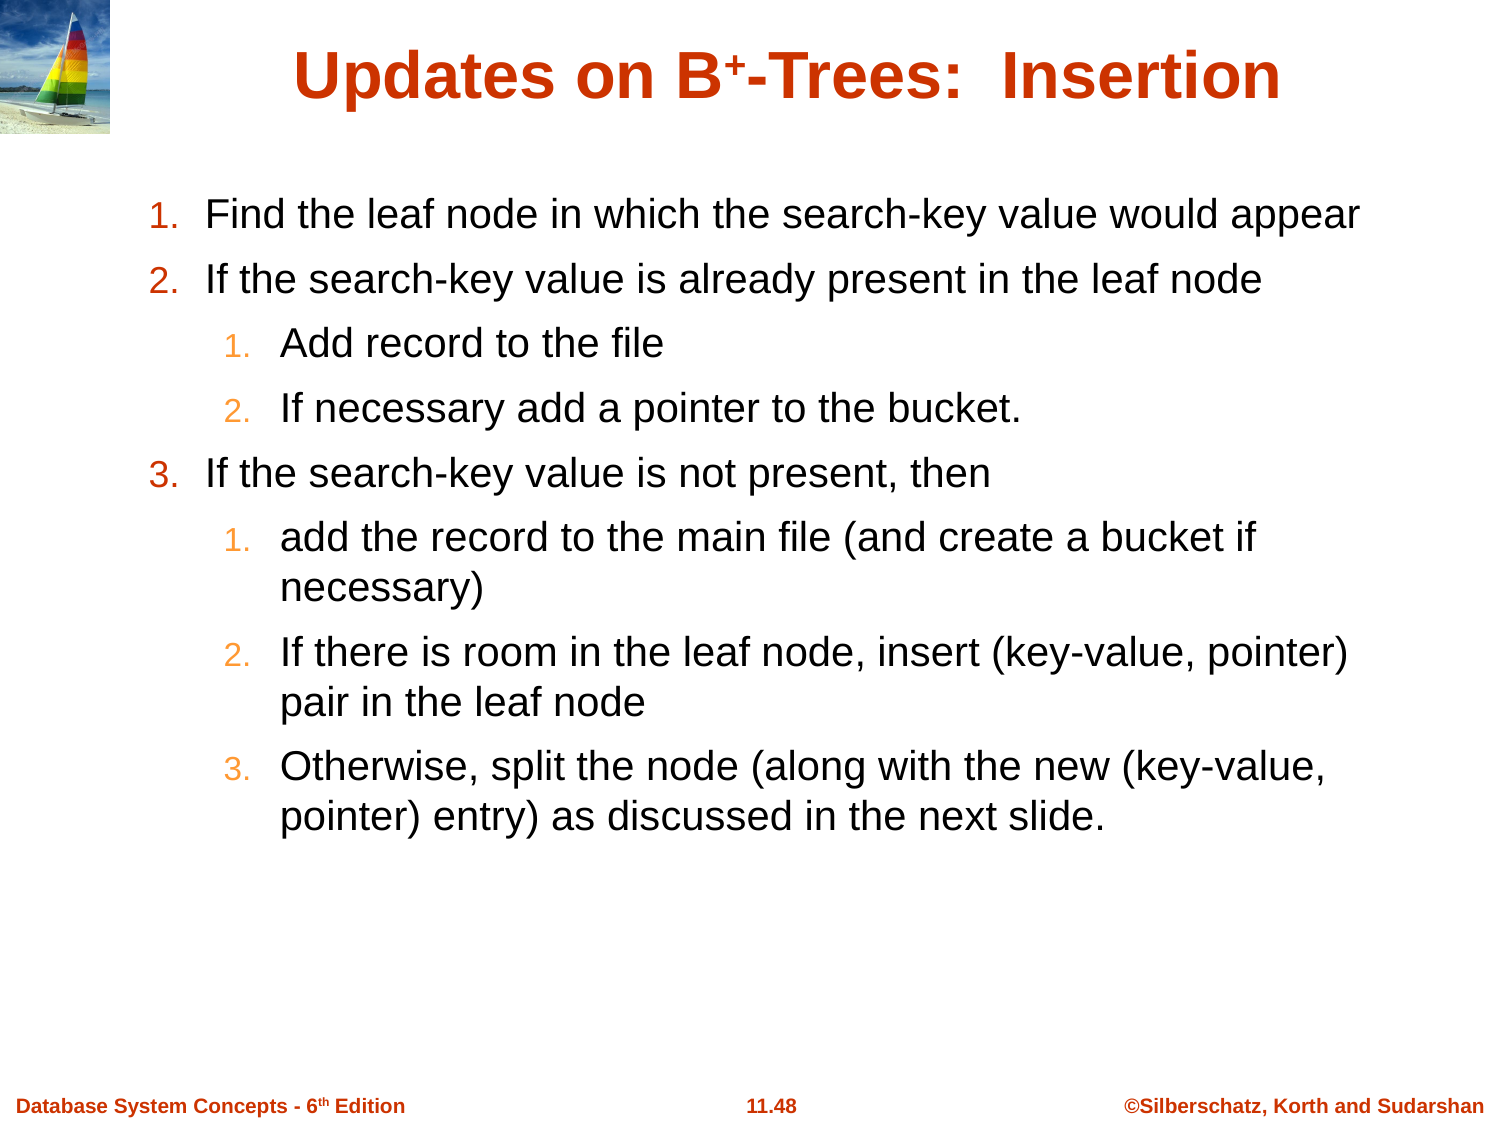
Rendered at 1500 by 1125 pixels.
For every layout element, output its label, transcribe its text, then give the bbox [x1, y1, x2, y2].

list Find the leaf node in which the search-key value would appear If the search-key value is already present in the leaf node Add record to the file If necessary add a pointer to the bucket. If the search-key value is not present, then add the record to the main file (and create a bucket if necessary) If there is room in the leaf node, insert (key-value, pointer) pair in the leaf node Otherwise, split the node (along with the new (key-value, pointer) entry) as discussed in the next slide. [133, 179, 1391, 985]
picture [0, 0, 110, 134]
title Updates on B+-Trees: Insertion [125, 18, 1452, 120]
